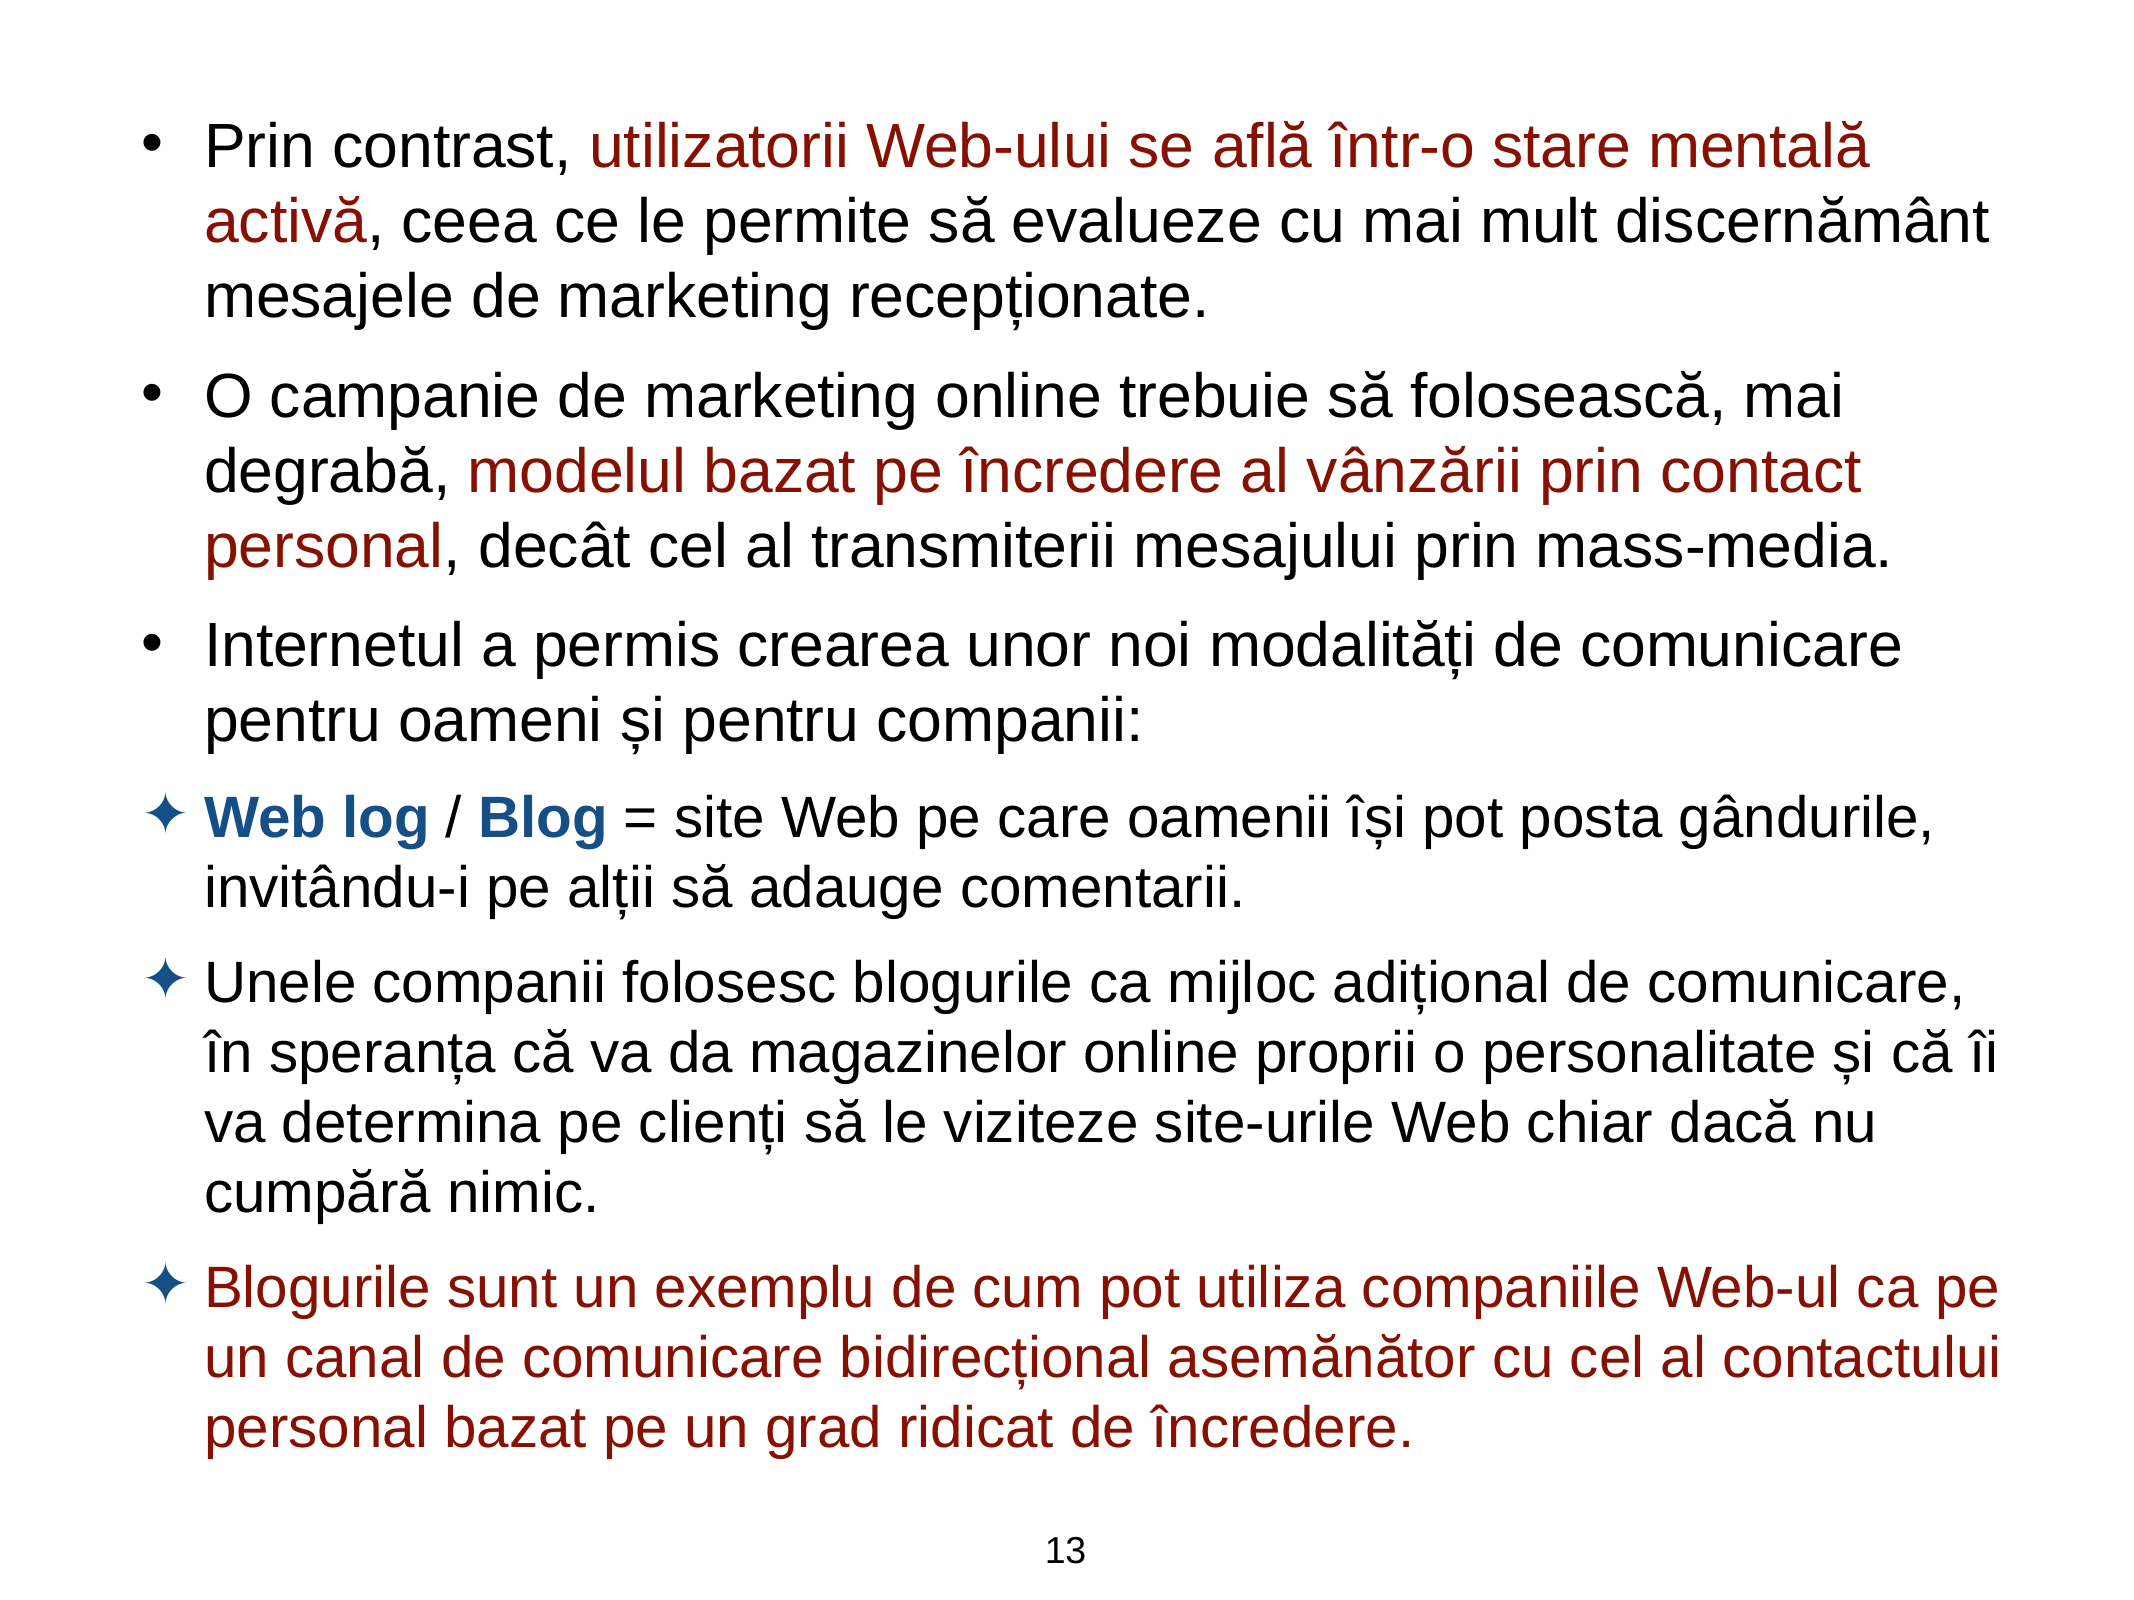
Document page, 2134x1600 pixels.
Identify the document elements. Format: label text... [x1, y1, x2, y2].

text_box Prin contrast, utilizatorii Web-ului se află într-o stare mentală activă, ceea ce le permite să evalueze cu mai mult discernământ mesajele de marketing recepționate. O campanie de marketing online trebuie să folosească, mai degrabă, modelul bazat pe încredere al vânzării prin contact personal, decât cel al transmiterii mesajului prin mass-media. Internetul a permis crearea unor noi modalități de comunicare pentru oameni și pentru companii: Web log / Blog = site Web pe care oamenii își pot posta gândurile, invitându-i pe alții să adauge comentarii. Unele companii folosesc blogurile ca mijloc adițional de comunicare, în speranța că va da magazinelor online proprii o personalitate și că îi va determina pe clienți să le viziteze site-urile Web chiar dacă nu cumpără nimic. Blogurile sunt un exemplu de cum pot utiliza companiile Web-ul ca pe un canal de comunicare bidirecțional asemănător cu cel al contactului personal bazat pe un grad ridicat de încredere. [102, 96, 2031, 1468]
text_box 13 [1035, 1517, 1096, 1580]
